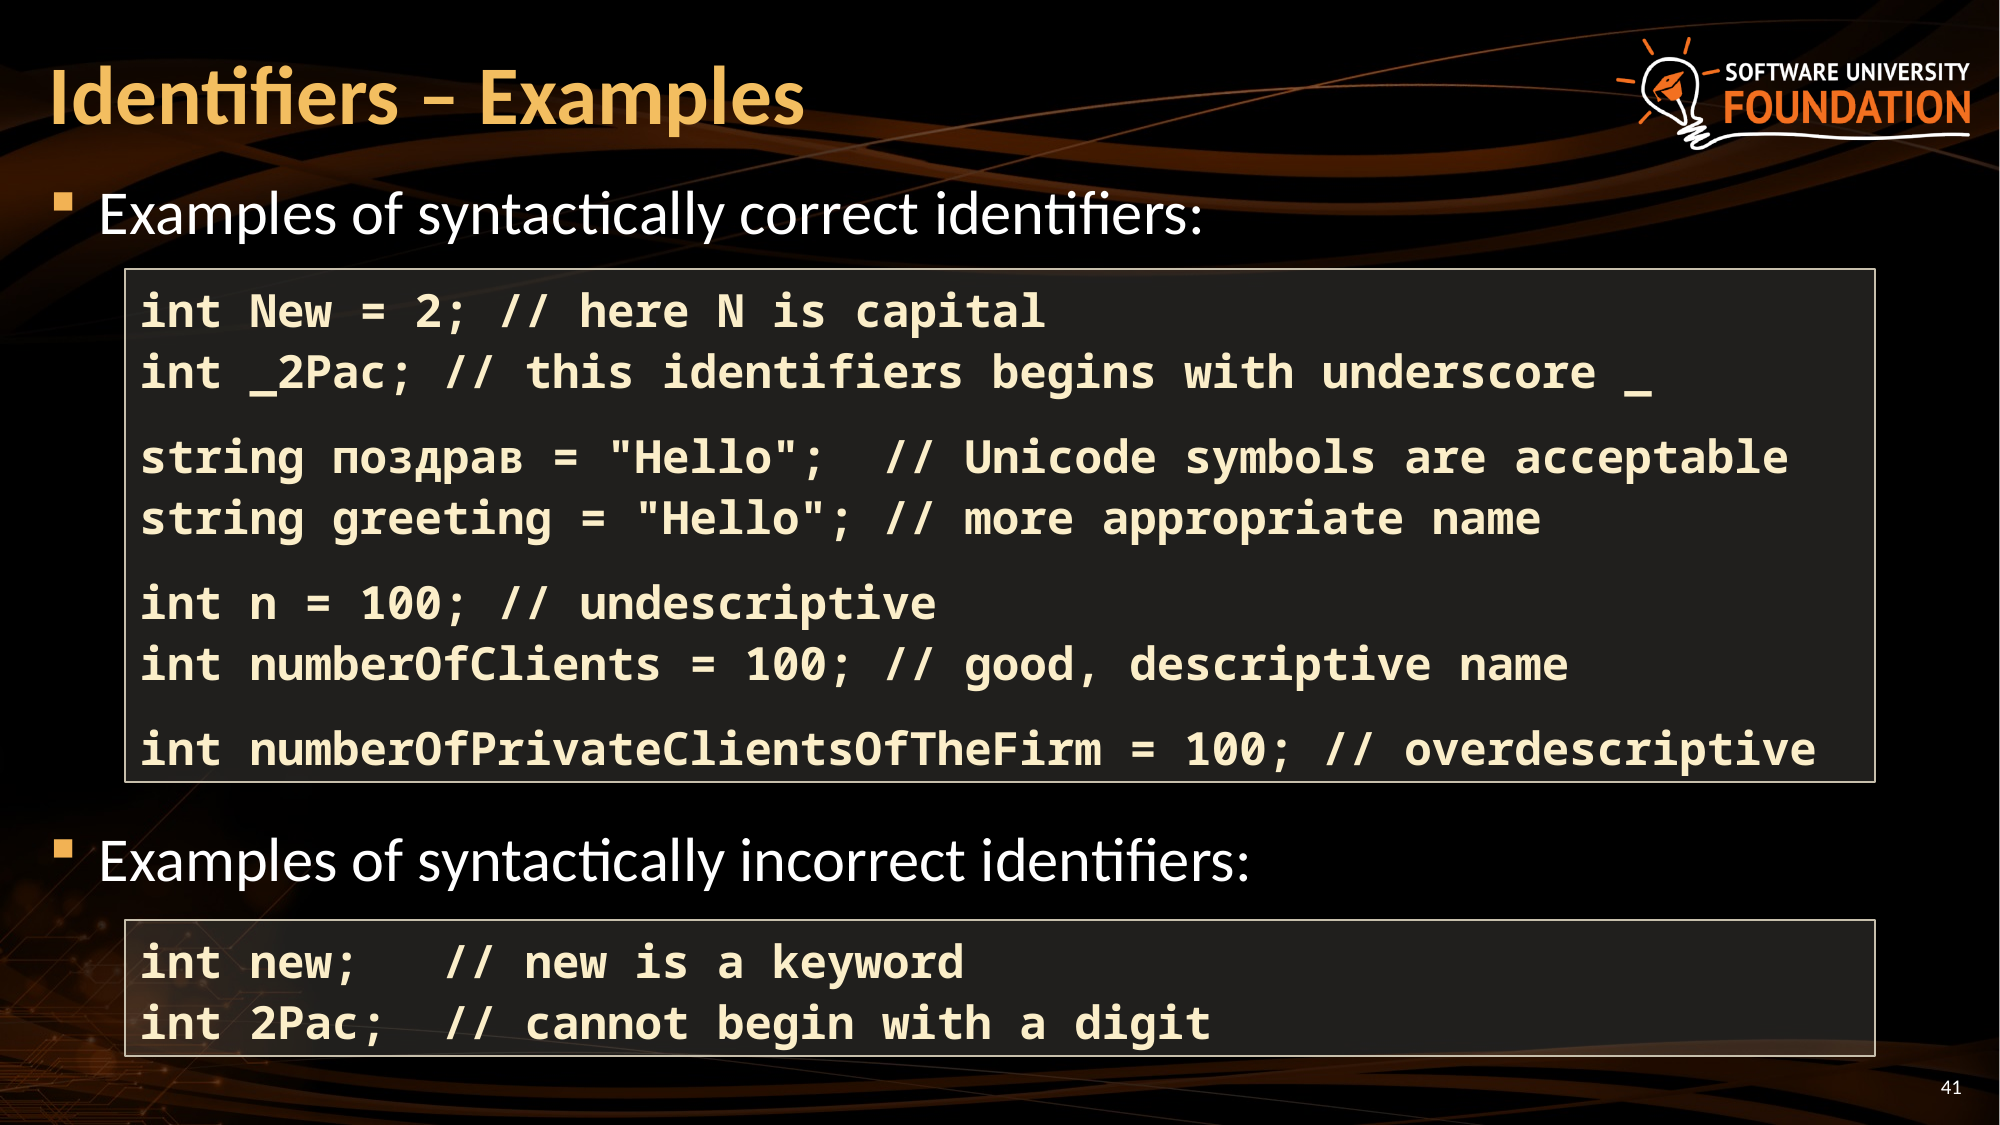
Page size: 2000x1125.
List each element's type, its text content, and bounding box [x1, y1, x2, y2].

list Examples of syntactically correct identifiers: Examples of syntactically incorrect identifiers: [31, 162, 1968, 1103]
title Identifiers – Examples [30, 6, 1602, 189]
text_box int new; // new is a keyword int 2Pac; // cannot begin with a digit [124, 920, 1875, 1056]
picture [0, 0, 2000, 1125]
text_box int New = 2; // here N is capital int _2Pac; // this identifiers begins with underscore _ string поздрав = "Hello"; // Unicode symbols are acceptable string greeting = "Hello"; // more appropriate name int n = 100; // undescriptive int numberOfClients = 100; // good, descriptive name int numberOfPrivateClientsOfTheFirm = 100; // overdescriptive [124, 268, 1875, 782]
